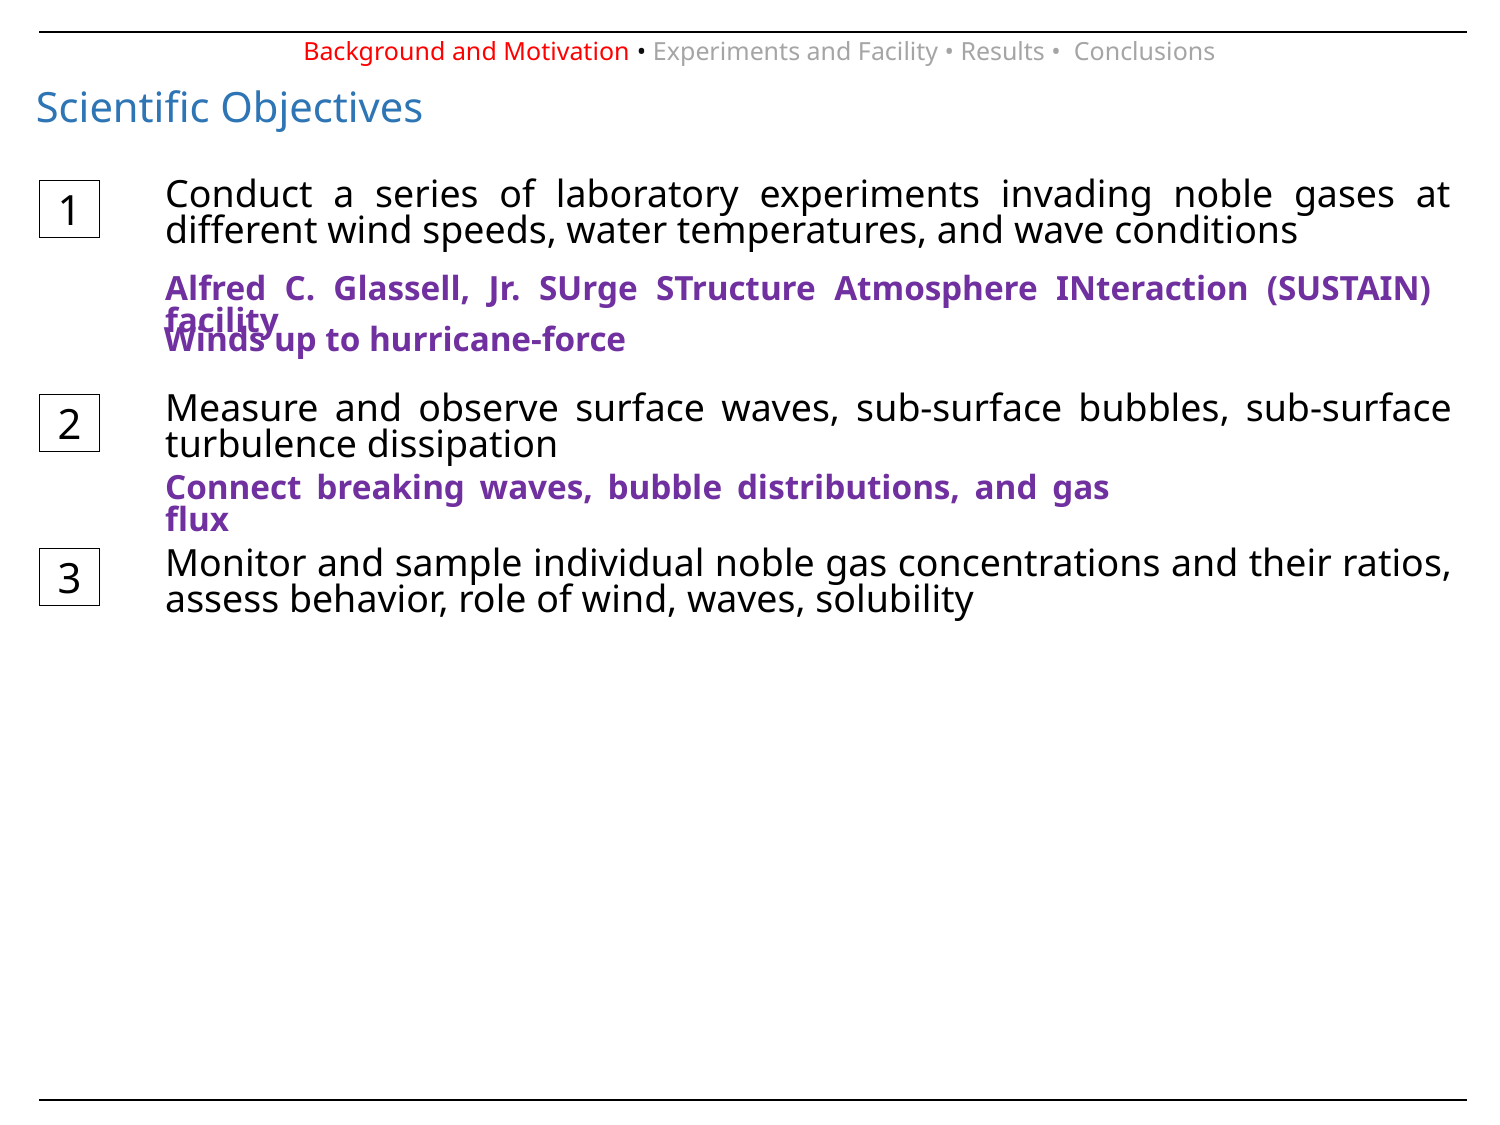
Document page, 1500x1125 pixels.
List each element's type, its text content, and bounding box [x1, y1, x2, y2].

text_box Measure and observe surface waves, sub-surface bubbles, sub-surface turbulence dissipation [150, 361, 1469, 496]
text_box Conduct a series of laboratory experiments invading noble gases at different wind speeds, water temperatures, and wave conditions [150, 147, 1467, 282]
text_box Alfred C. Glassell, Jr. SUrge STructure Atmosphere INteraction (SUSTAIN) facility [150, 285, 1448, 328]
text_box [39, 394, 101, 453]
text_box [39, 180, 101, 239]
title Scientific Objectives [20, 86, 1449, 133]
text_box Connect breaking waves, bubble distributions, and gas flux [150, 482, 1126, 530]
text_box Winds up to hurricane-force [148, 318, 1125, 365]
text_box Monitor and sample individual noble gas concentrations and their ratios, assess behavior, role of wind, waves, solubility [150, 541, 1469, 627]
text_box Background and Motivation • Experiments and Facility • Results • Conclusions [22, 30, 1497, 75]
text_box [39, 548, 101, 607]
